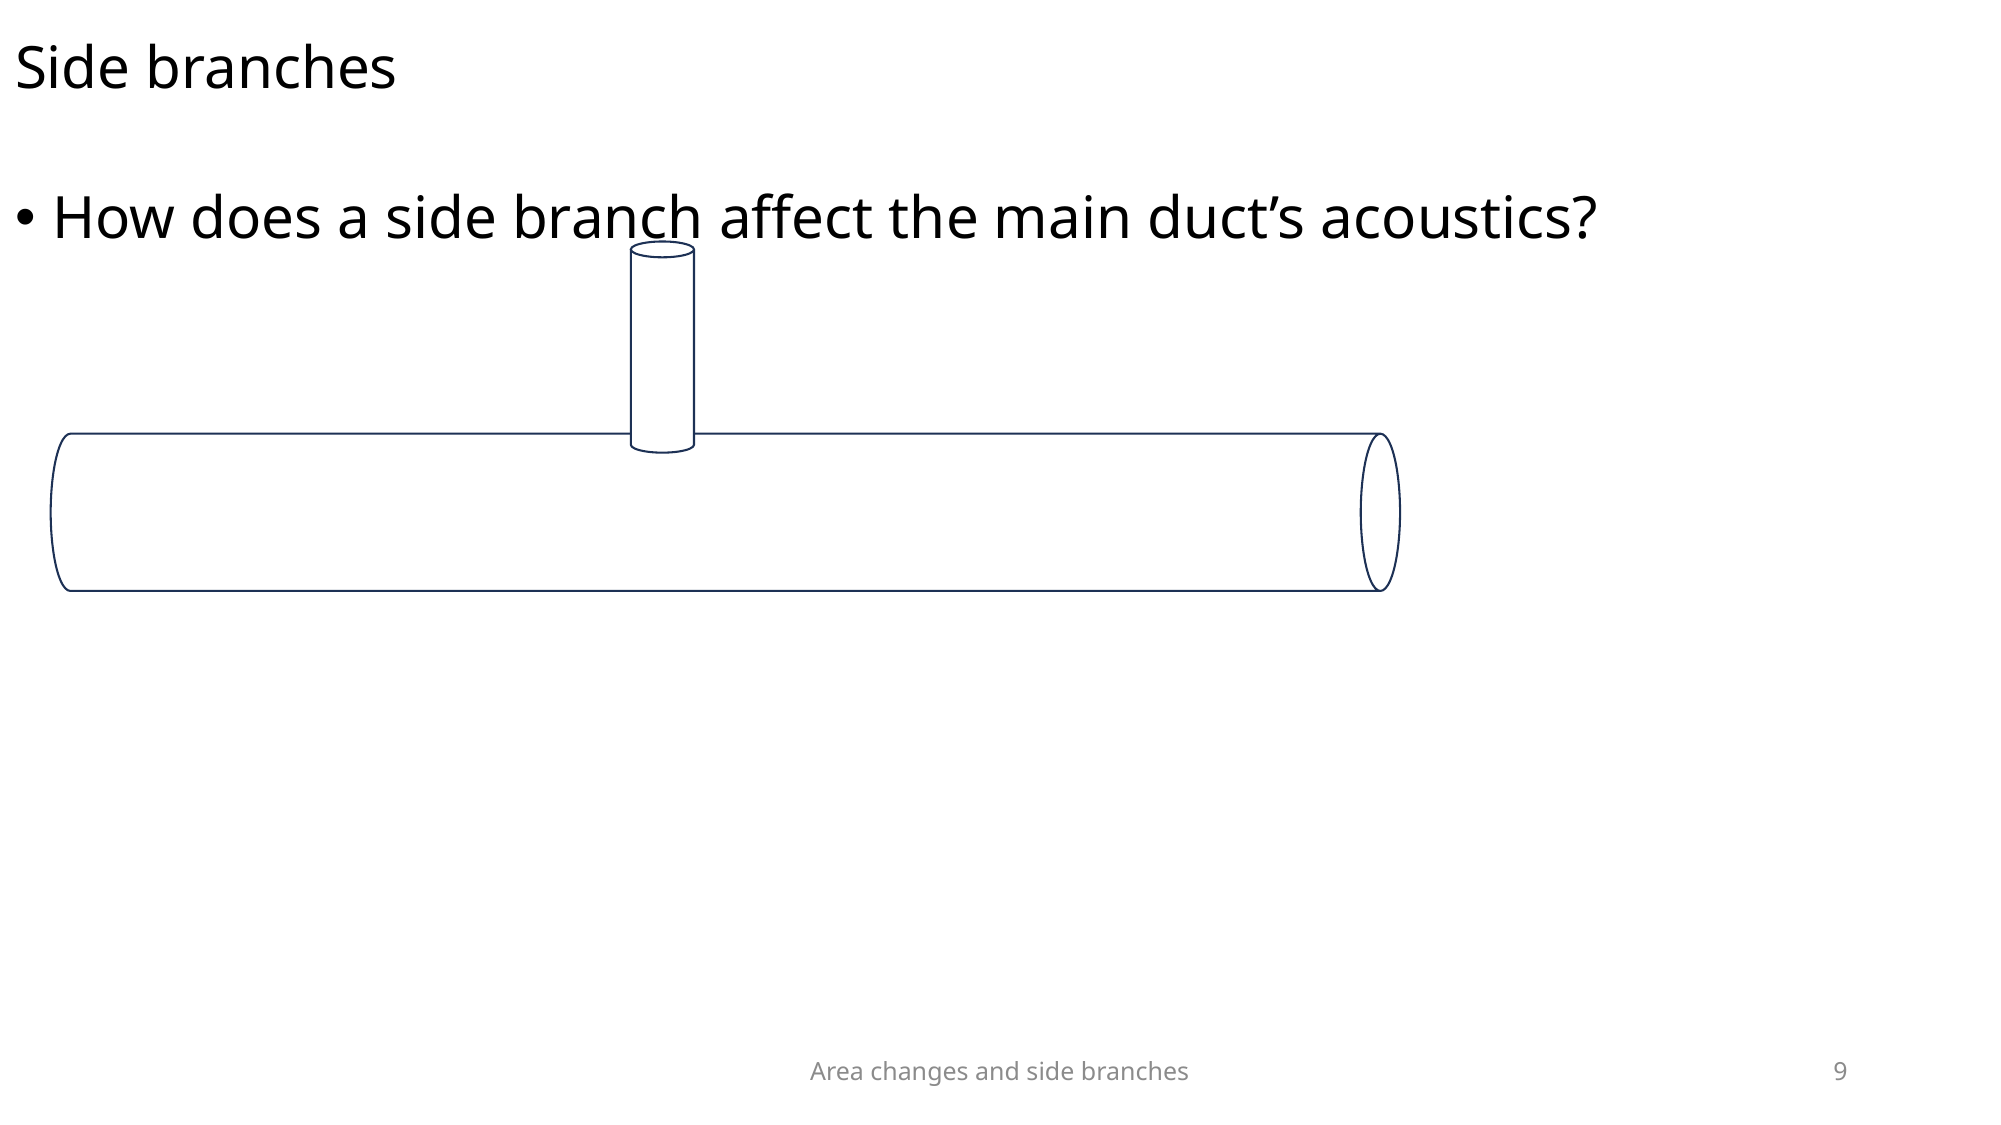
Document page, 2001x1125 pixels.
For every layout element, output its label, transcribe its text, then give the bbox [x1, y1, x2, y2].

text_box [629, 240, 696, 454]
footer Area changes and side branches [662, 1042, 1338, 1103]
slide_number 9 [1412, 1042, 1863, 1103]
list How does a side branch affect the main duct’s acoustics? [0, 180, 1725, 1007]
title Side branches [0, 0, 2000, 140]
text_box [49, 432, 1402, 592]
